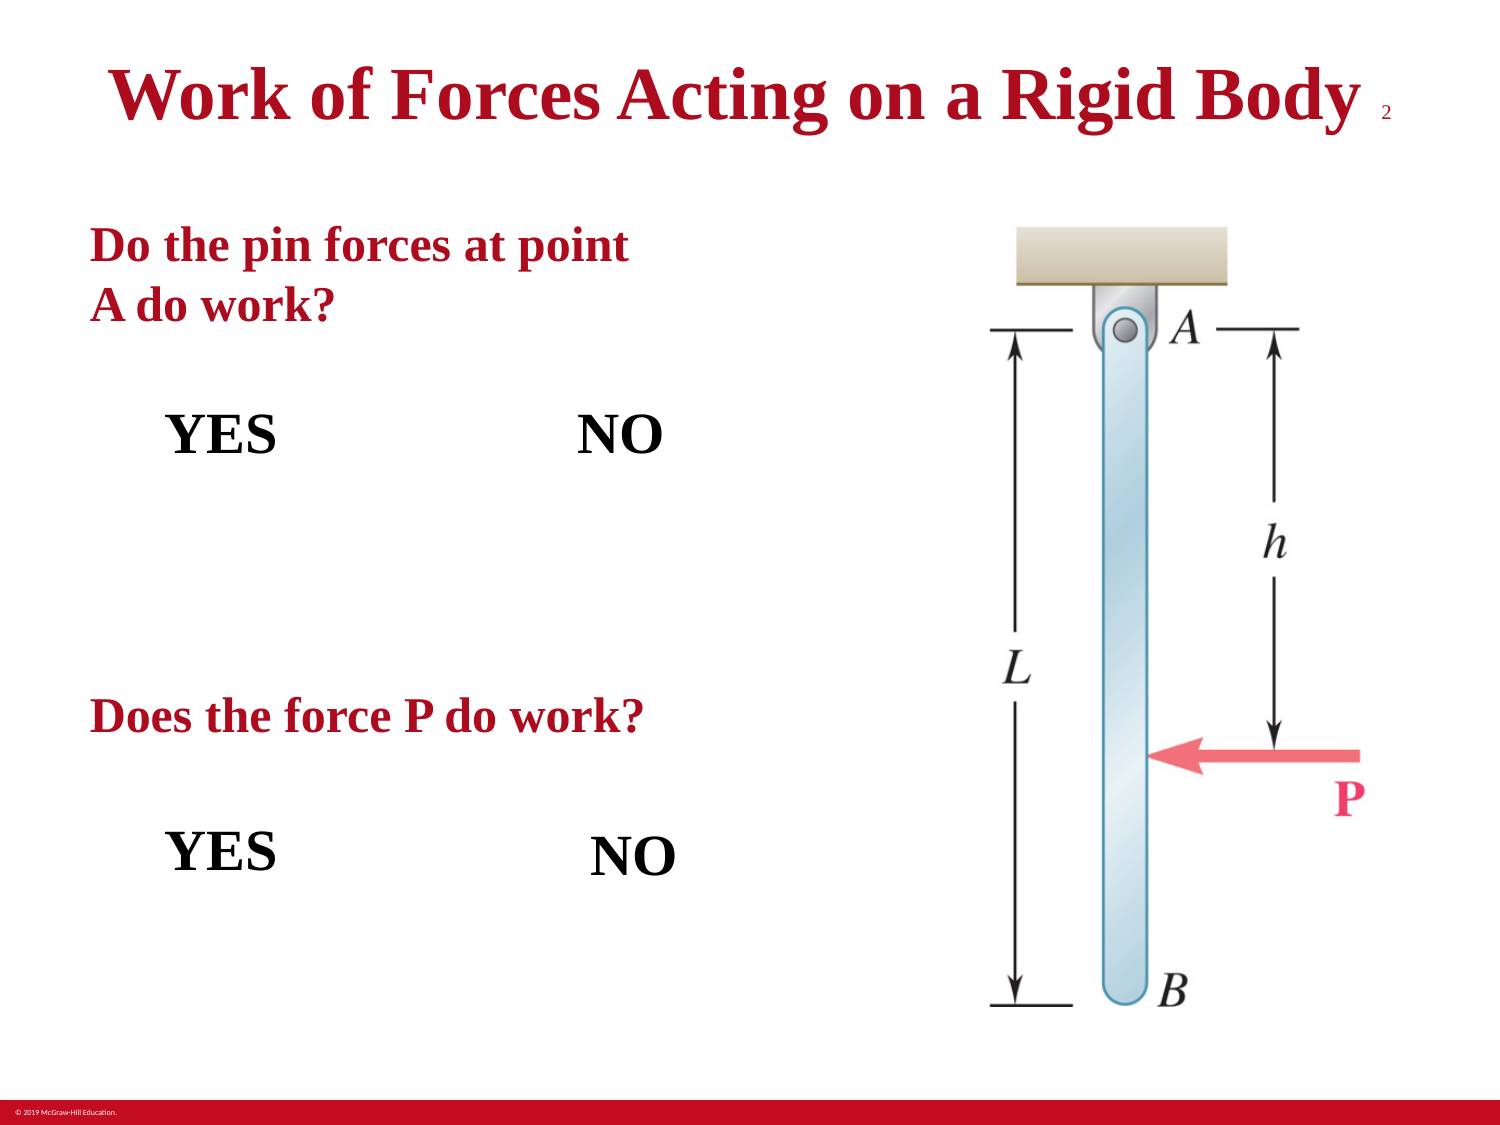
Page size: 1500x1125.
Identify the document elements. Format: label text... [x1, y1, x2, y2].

list Does the force P do work? [75, 675, 663, 750]
list NO [562, 387, 688, 463]
title Work of Forces Acting on a Rigid Body 2 [75, 37, 1425, 138]
list Do the pin forces at point A do work? [75, 204, 673, 338]
list NO [575, 809, 700, 885]
list YES [150, 804, 301, 880]
list YES [150, 387, 301, 463]
picture [987, 223, 1367, 1008]
